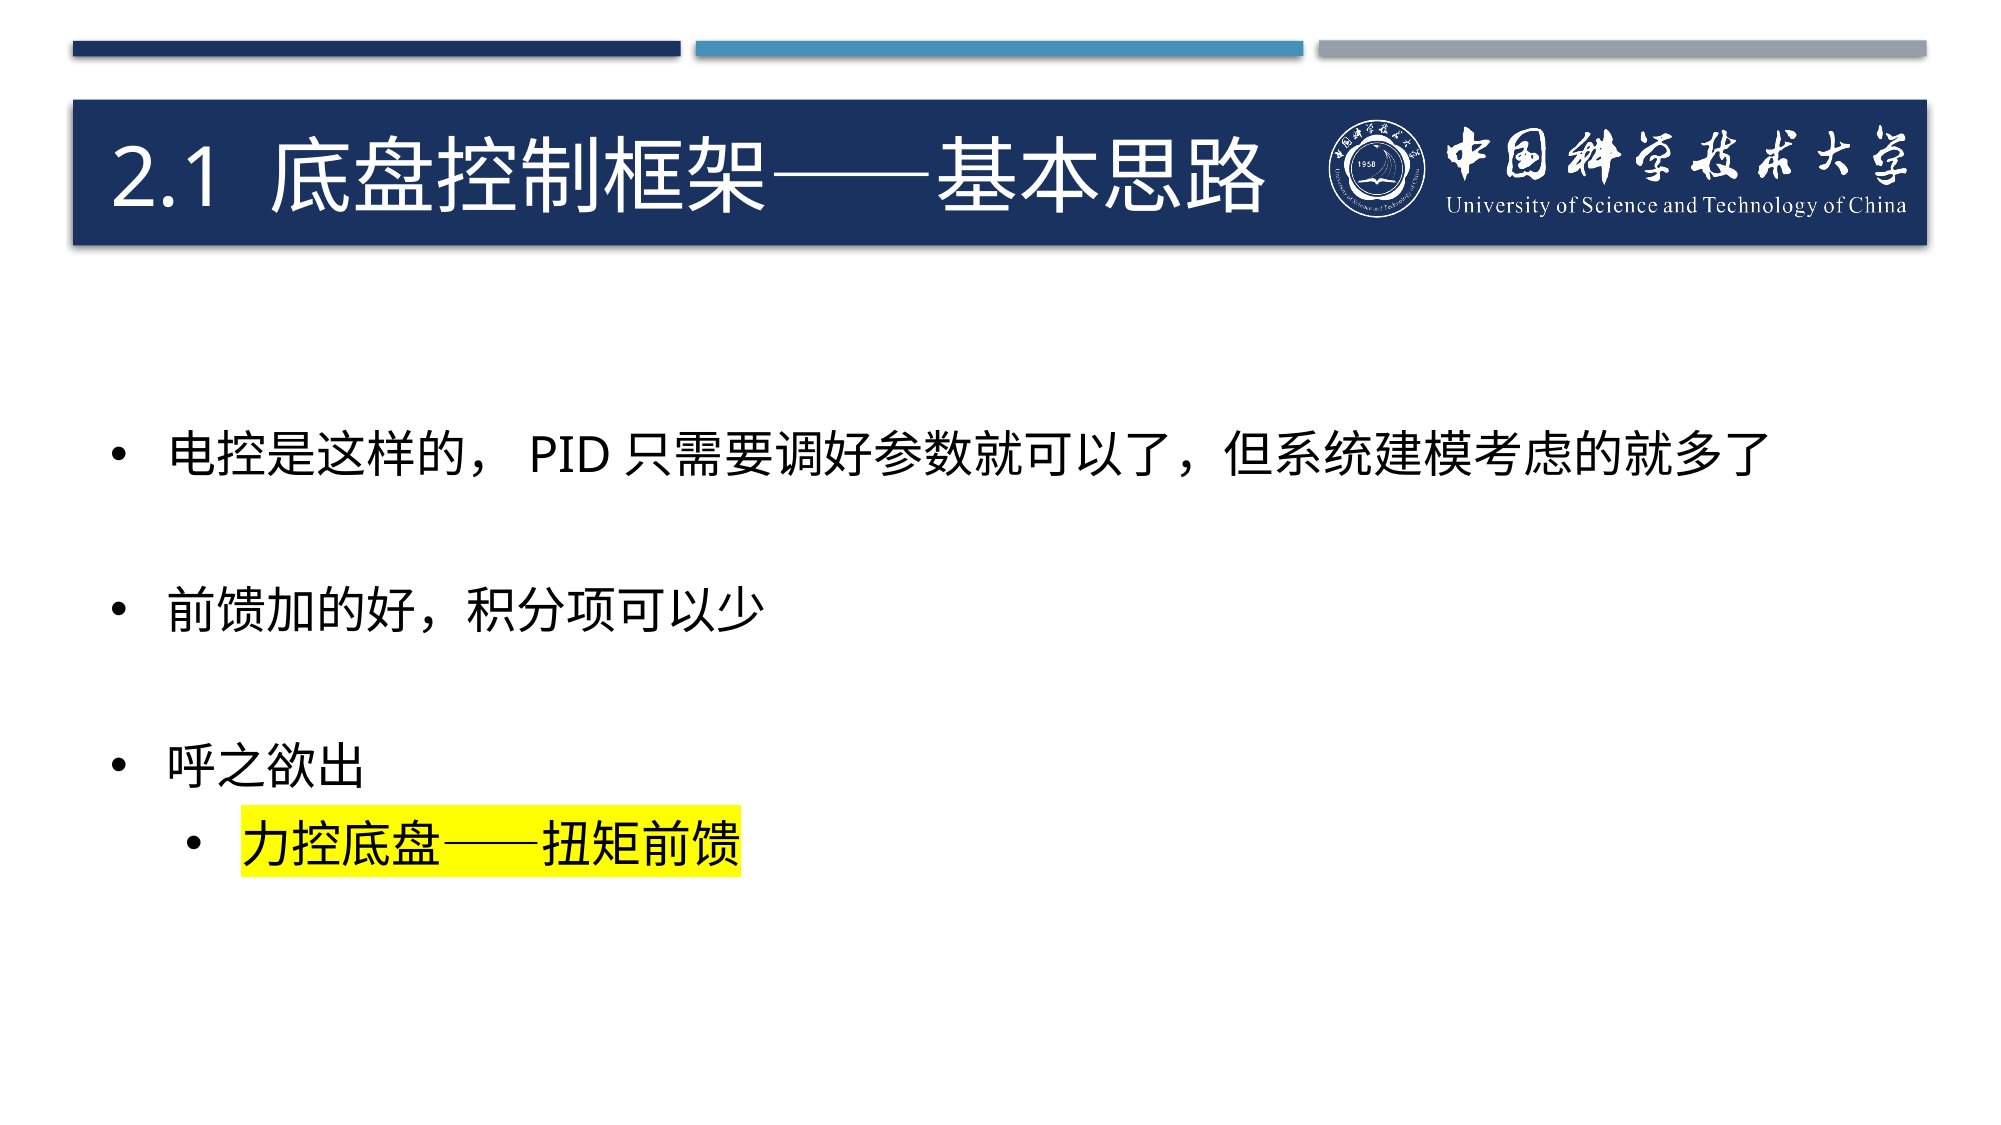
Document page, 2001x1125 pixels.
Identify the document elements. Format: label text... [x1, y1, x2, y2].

title 2.1 底盘控制框架——基本思路 [95, 91, 1905, 255]
picture [1905, 117, 1916, 221]
text_box 电控是这样的，PID只需要调好参数就可以了，但系统建模考虑的就多了 前馈加的好，积分项可以少 呼之欲出 力控底盘——扭矩前馈 [95, 397, 1905, 880]
